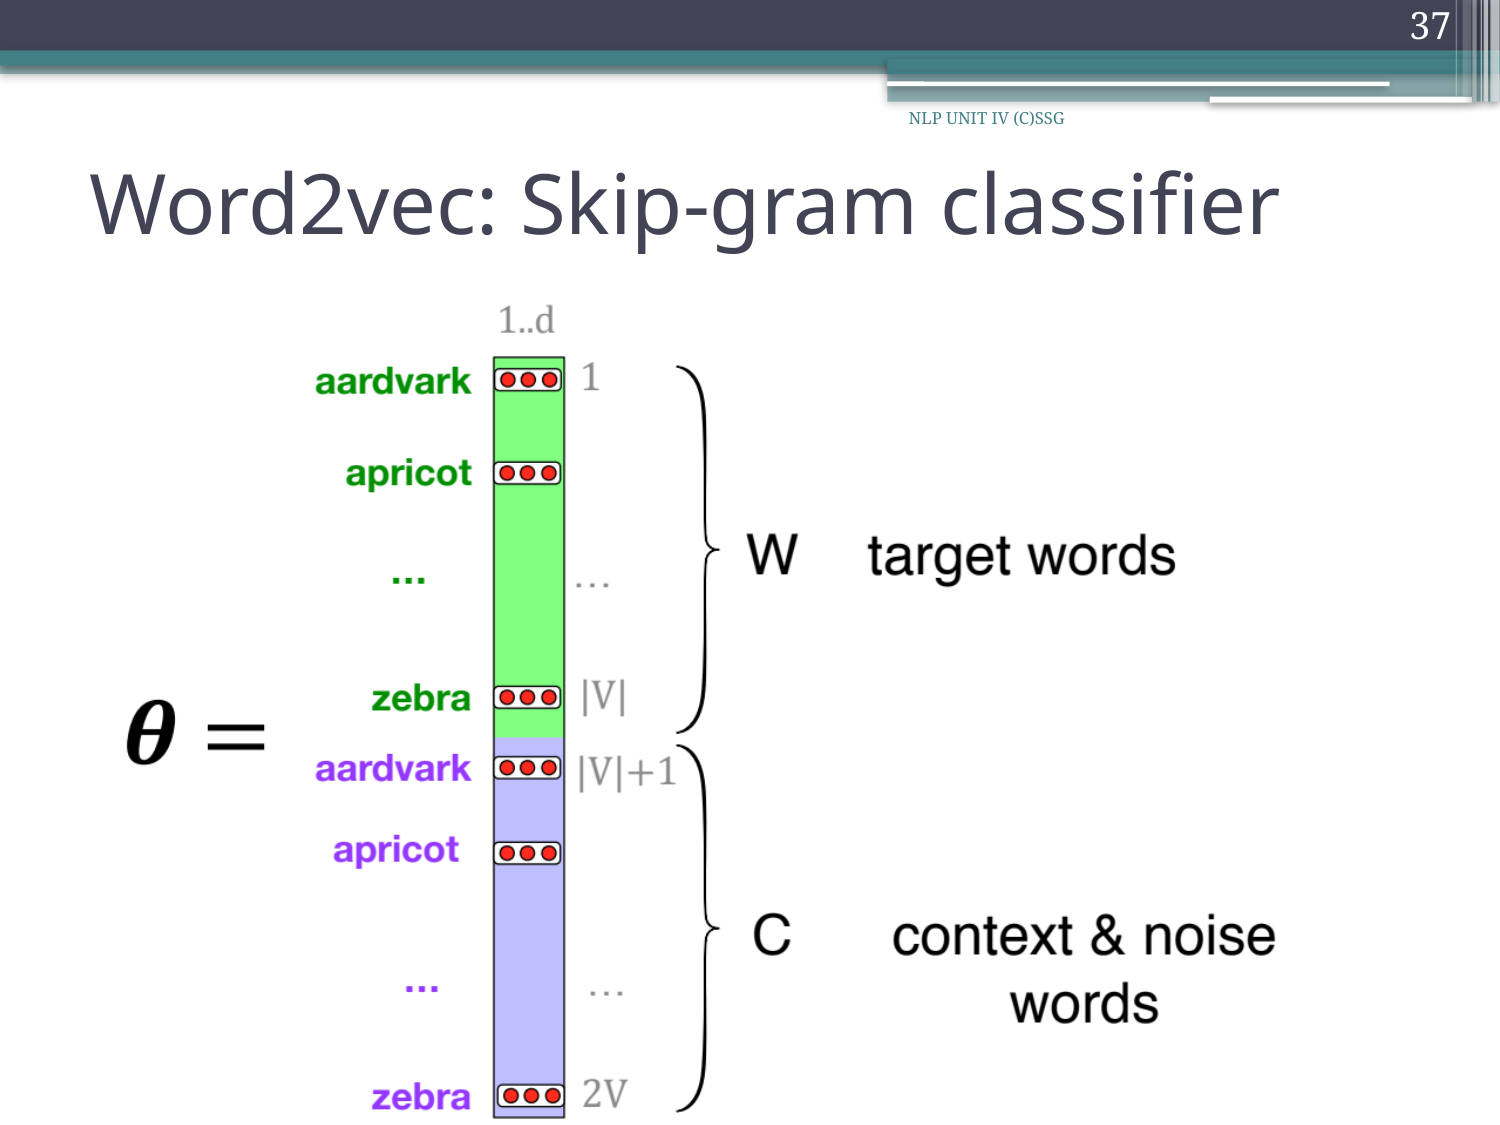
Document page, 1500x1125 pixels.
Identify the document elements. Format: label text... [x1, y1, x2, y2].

slide_number 37 [1341, 0, 1466, 61]
title Word2vec: Skip-gram classifier [75, 113, 1425, 289]
picture [100, 287, 1308, 1125]
footer NLP UNIT IV (C)SSG [862, 100, 1080, 176]
